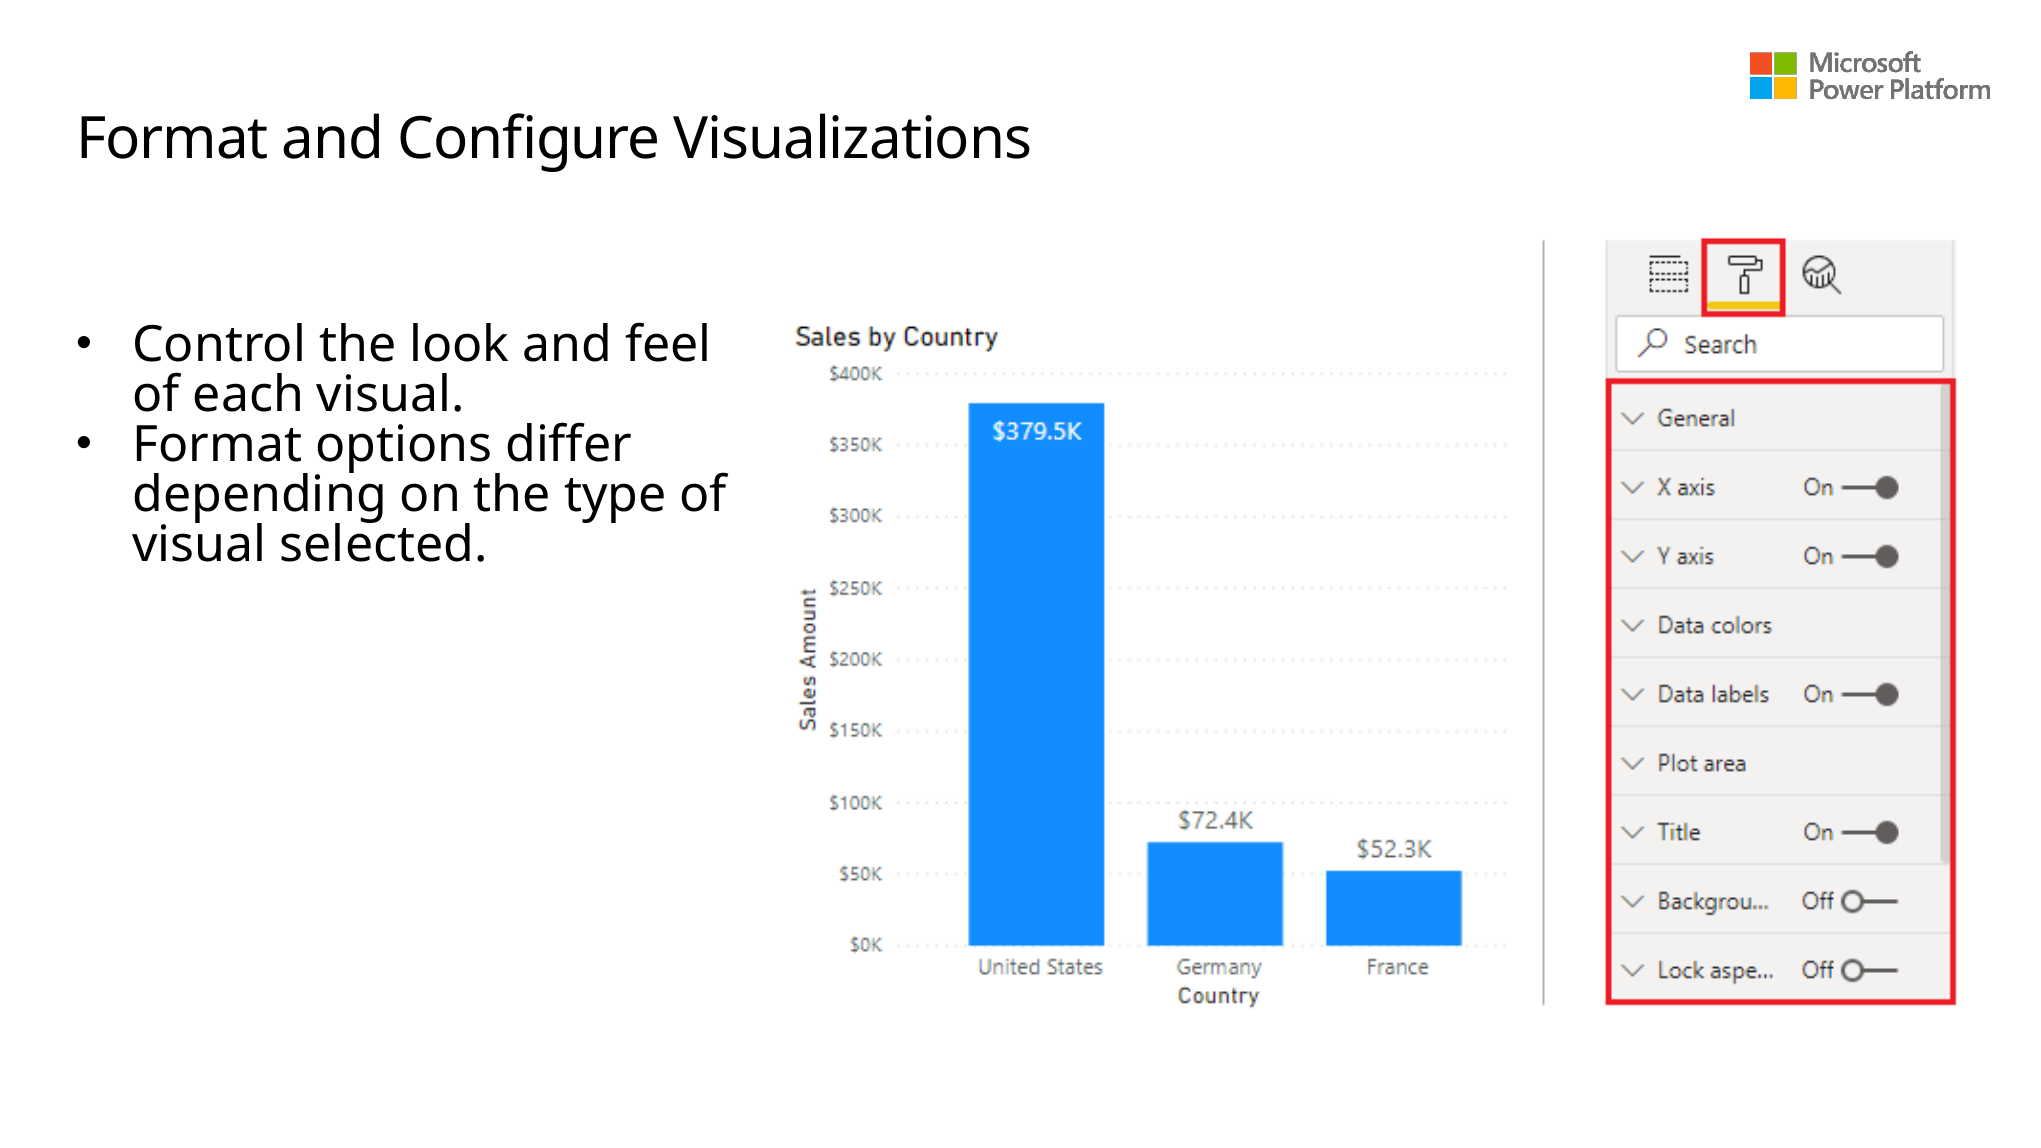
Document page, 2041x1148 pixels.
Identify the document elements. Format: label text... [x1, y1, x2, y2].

picture [788, 235, 1964, 1016]
title Format and Configure Visualizations [76, 103, 1969, 172]
list Control the look and feel of each visual. Format options differ depending on the type of visual selected. [76, 321, 765, 816]
picture [1704, 6, 2037, 145]
